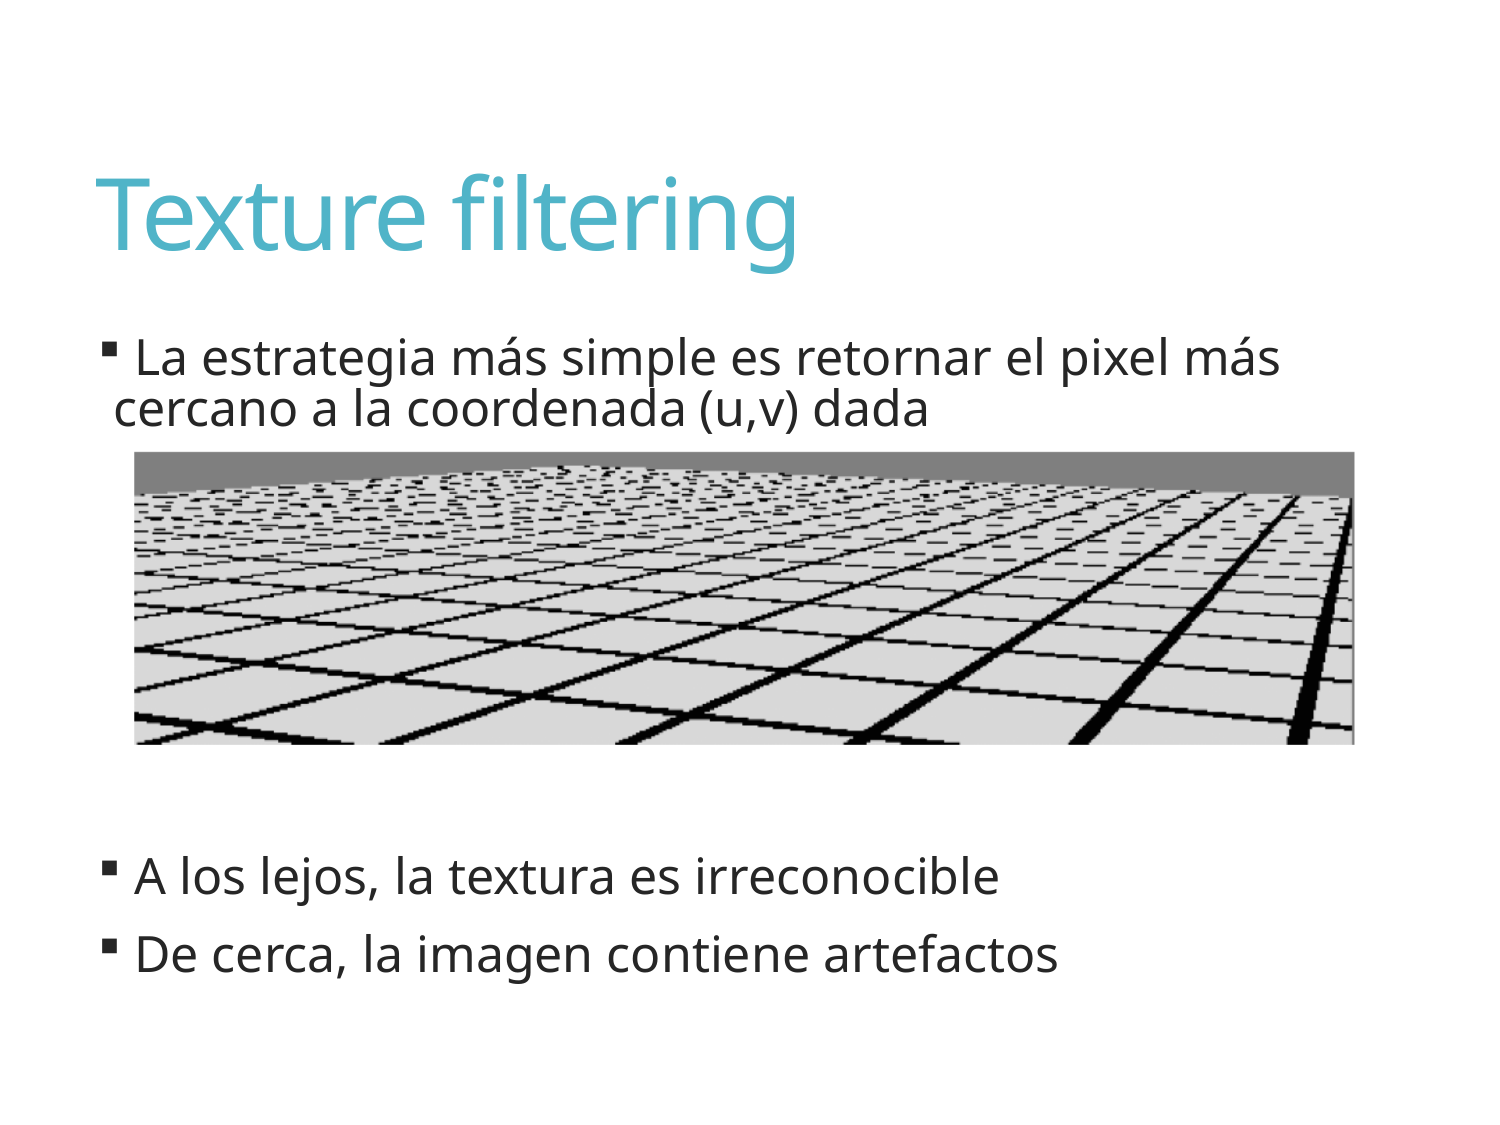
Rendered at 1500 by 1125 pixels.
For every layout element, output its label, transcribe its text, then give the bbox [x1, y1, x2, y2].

list La estrategia más simple es retornar el pixel más cercano a la coordenada (u,v) dada A los lejos, la textura es irreconocible De cerca, la imagen contiene artefactos [83, 326, 1407, 1104]
picture [130, 448, 1357, 750]
title Texture filtering [80, 81, 1407, 354]
